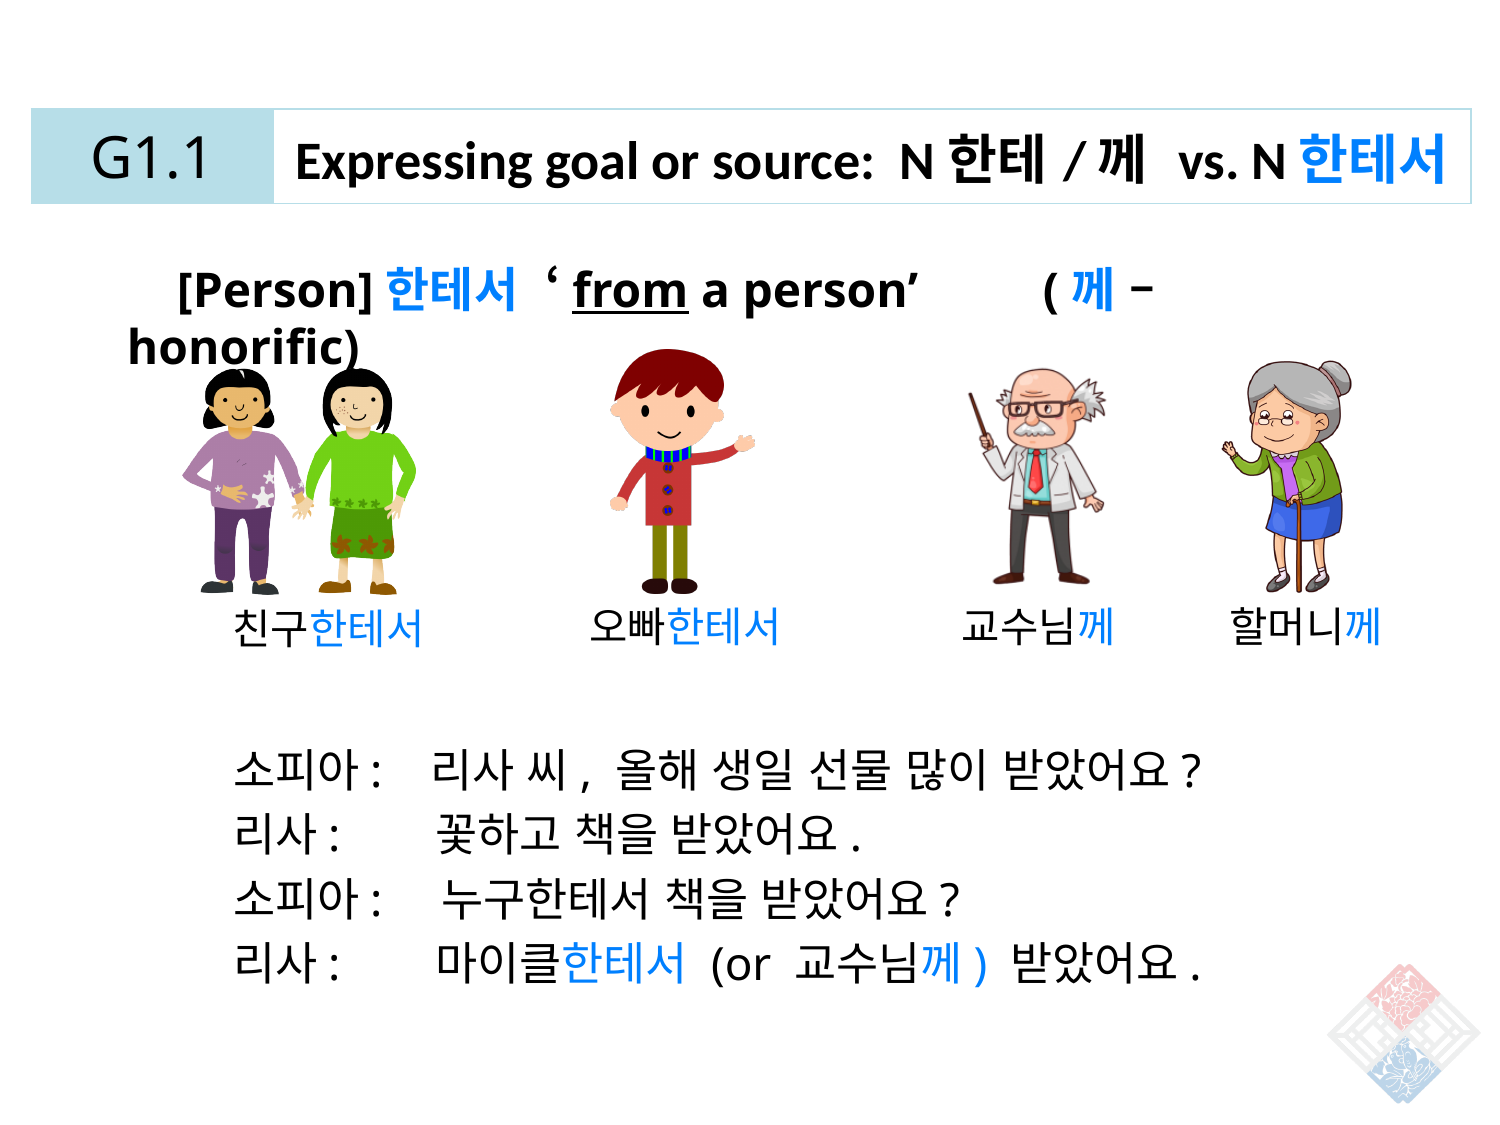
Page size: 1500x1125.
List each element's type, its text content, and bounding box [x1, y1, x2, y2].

picture [609, 349, 756, 594]
text_box [Person]한테서 ‘from a person’ (께 – honorific) [112, 251, 1419, 737]
text_box 교수님께 [926, 593, 1151, 659]
text_box 친구한테서 [182, 595, 455, 660]
text_box 오빠한테서 [539, 593, 812, 659]
text_box 할머니께 [1194, 593, 1419, 659]
table_header G1.1 [32, 110, 272, 203]
text_box 소피아: 리사 씨, 올해 생일 선물 많이 받았어요? 리사: 꽃하고 책을 받았어요. 소피아: 누구한테서 책을 받았어요? 리사: 마이클한테서 (or 교수님께) 받았어요. [218, 734, 1376, 997]
picture [948, 346, 1127, 609]
table_header Expressing goal or source: N한테/께 vs. N한테서 [274, 110, 1470, 203]
picture [1193, 346, 1388, 603]
picture [182, 368, 417, 596]
